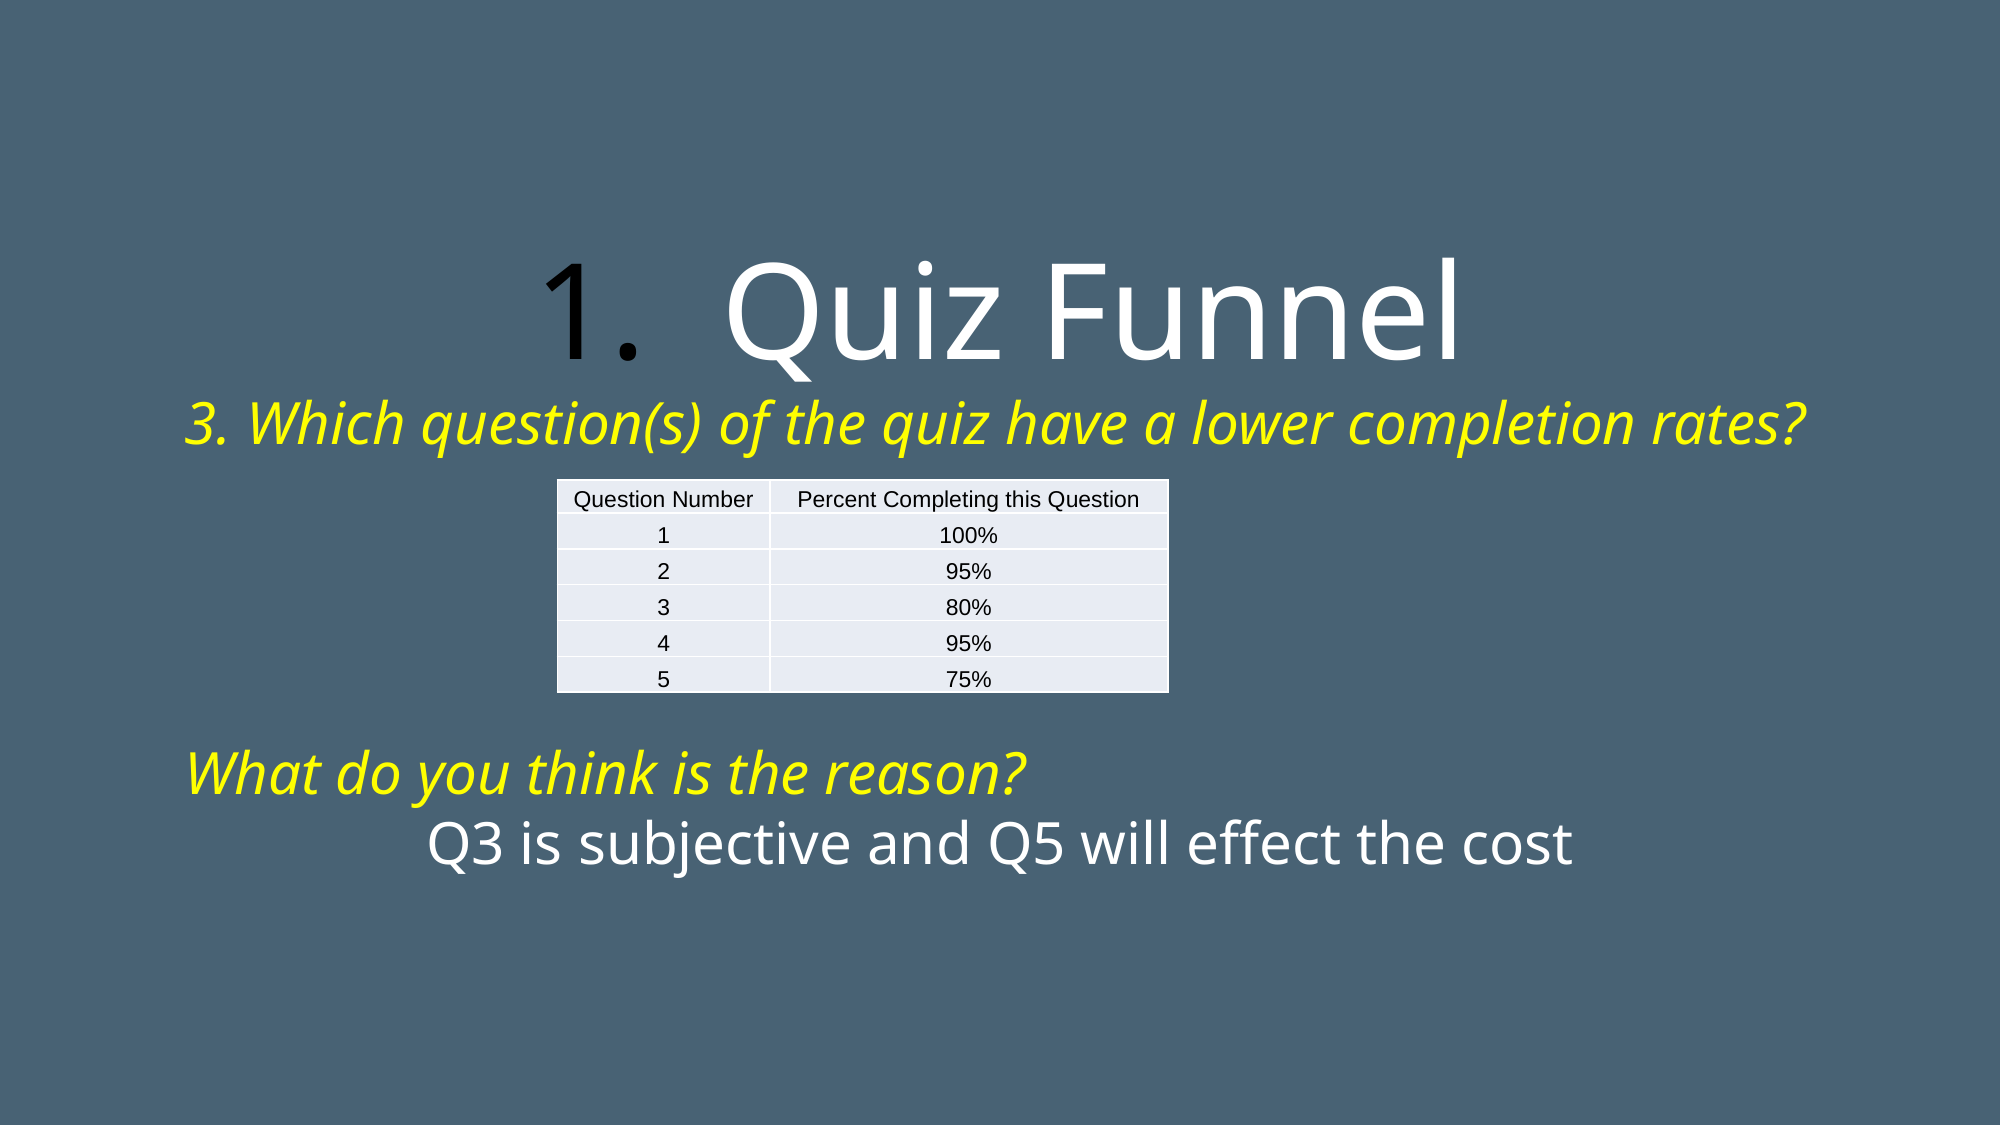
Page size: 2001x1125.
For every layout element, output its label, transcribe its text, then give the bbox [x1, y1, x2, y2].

text_box Quiz Funnel 3. Which question(s) of the quiz have a lower completion rates? What do you think is the reason? Q3 is subjective and Q5 will effect the cost [164, 37, 1836, 1065]
table_cell 5 [558, 657, 769, 691]
table_cell 3 [558, 585, 769, 620]
table_cell 95% [771, 550, 1167, 584]
table_header Percent Completing this Question [771, 481, 1167, 512]
table_header Question Number [558, 481, 769, 512]
table_cell 75% [771, 657, 1167, 691]
table_cell 95% [771, 621, 1167, 656]
table_cell 80% [771, 585, 1167, 620]
table_cell 4 [558, 621, 769, 656]
table_cell 2 [558, 550, 769, 584]
table_cell 100% [771, 514, 1167, 548]
table_cell 1 [558, 514, 769, 548]
